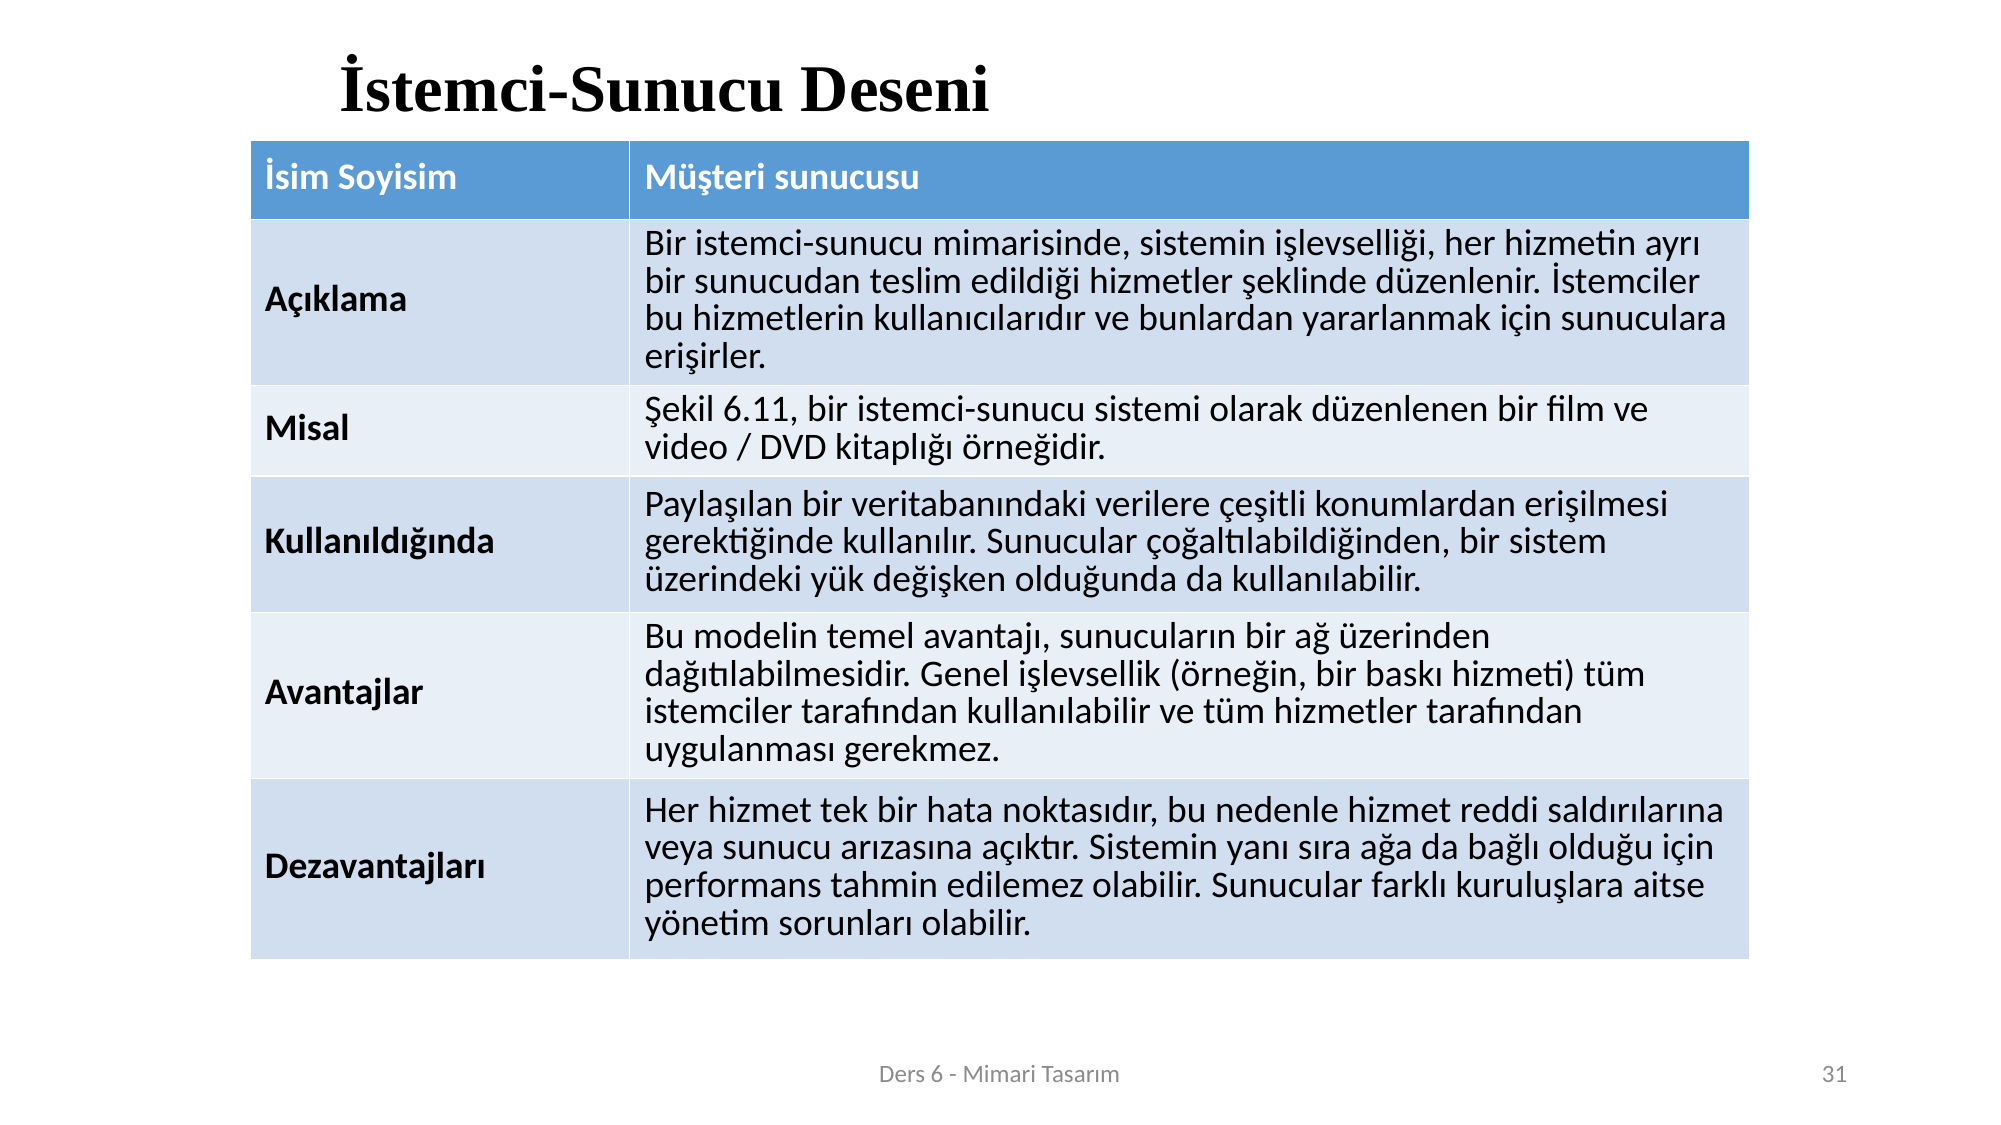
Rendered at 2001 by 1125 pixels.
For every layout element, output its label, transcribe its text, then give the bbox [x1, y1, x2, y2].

footer Ders 6 - Mimari Tasarım [662, 1042, 1338, 1103]
table_header İsim Soyisim [251, 141, 629, 219]
table_cell Avantajlar [251, 613, 629, 778]
table_cell Açıklama [251, 220, 629, 385]
table_cell Dezavantajları [251, 779, 629, 959]
table_cell Paylaşılan bir veritabanındaki verilere çeşitli konumlardan erişilmesi gerektiğinde kullanılır. Sunucular çoğaltılabildiğinden, bir sistem üzerindeki yük değişken olduğunda da kullanılabilir. [630, 477, 1749, 612]
table_cell Kullanıldığında [251, 477, 629, 612]
table_cell Her hizmet tek bir hata noktasıdır, bu nedenle hizmet reddi saldırılarına veya sunucu arızasına açıktır. Sistemin yanı sıra ağa da bağlı olduğu için performans tahmin edilemez olabilir. Sunucular farklı kuruluşlara aitse yönetim sorunları olabilir. [630, 779, 1749, 959]
table_cell Misal [251, 386, 629, 475]
table_cell Bir istemci-sunucu mimarisinde, sistemin işlevselliği, her hizmetin ayrı bir sunucudan teslim edildiği hizmetler şeklinde düzenlenir. İstemciler bu hizmetlerin kullanıcılarıdır ve bunlardan yararlanmak için sunuculara erişirler. [630, 220, 1749, 385]
table_cell Bu modelin temel avantajı, sunucuların bir ağ üzerinden dağıtılabilmesidir. Genel işlevsellik (örneğin, bir baskı hizmeti) tüm istemciler tarafından kullanılabilir ve tüm hizmetler tarafından uygulanması gerekmez. [630, 613, 1749, 778]
table_cell Şekil 6.11, bir istemci-sunucu sistemi olarak düzenlenen bir film ve video / DVD kitaplığı örneğidir. [630, 386, 1749, 475]
slide_number 31 [1412, 1042, 1863, 1103]
title İstemci-Sunucu Deseni [324, 0, 1522, 140]
table_header Müşteri sunucusu [630, 141, 1749, 219]
